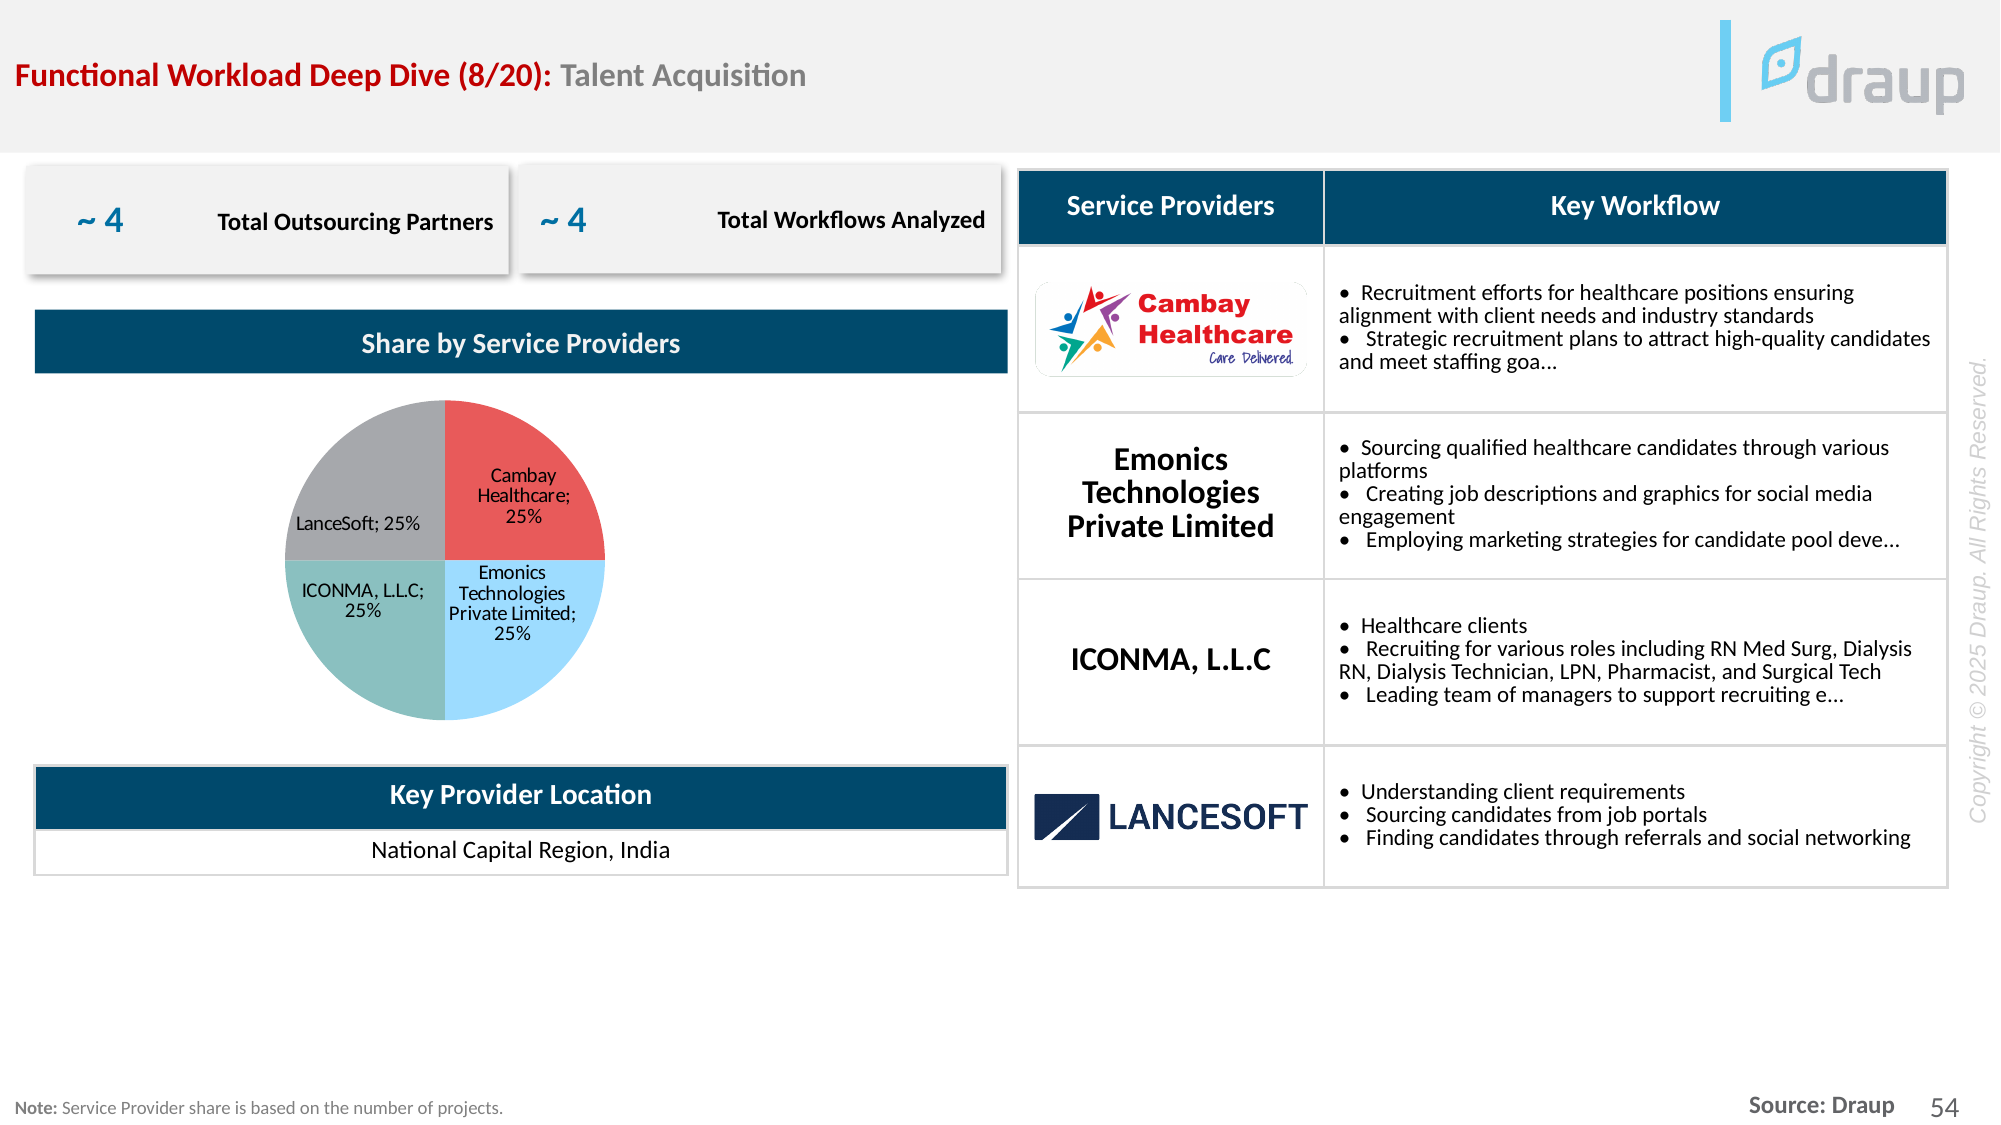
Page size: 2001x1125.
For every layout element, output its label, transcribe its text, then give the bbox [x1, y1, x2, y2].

text_box Total Outsourcing Partners [25, 165, 510, 275]
picture [1033, 280, 1309, 378]
text_box [1005, 548, 1056, 599]
text_box Functional Workload Deep Dive (8/20): Talent Acquisition [0, 9, 1645, 143]
text_box ~ 4 [62, 187, 207, 248]
text_box Note: Service Provider share is based on the number of projects. [0, 1088, 1080, 1125]
table_cell [1019, 747, 1323, 886]
table_cell • Understanding client requirements • Sourcing candidates from job portals • Finding candidates through referrals and social networking [1325, 747, 1946, 886]
table_cell • Healthcare clients • Recruiting for various roles including RN Med Surg, Dialysis RN, Dialysis Technician, LPN, Pharmacist, and Surgical Tech • Leading team of managers to support recruiting e... [1325, 580, 1946, 744]
table_header Key Provider Location [36, 767, 1006, 829]
table_cell • Sourcing qualified healthcare candidates through various platforms • Creating job descriptions and graphics for social media engagement • Employing marketing strategies for candidate pool deve... [1325, 414, 1946, 578]
table_cell Emonics Technologies Private Limited [1019, 414, 1323, 578]
table_cell • Recruitment efforts for healthcare positions ensuring alignment with client needs and industry standards • Strategic recruitment plans to attract high-quality candidates and meet staffing goa... [1325, 247, 1946, 411]
text_box Total Workflows Analyzed [517, 164, 1002, 274]
text_box Share by Service Providers [34, 309, 1009, 374]
table_header Service Providers [1019, 171, 1323, 244]
table_cell [1019, 247, 1323, 411]
table_cell National Capital Region, India [36, 831, 1006, 874]
chart [34, 389, 1003, 752]
table_cell ICONMA, L.L.C [1019, 580, 1323, 744]
text_box ~ 4 [525, 187, 709, 248]
picture [1033, 778, 1309, 856]
table_header Key Workflow [1325, 171, 1946, 244]
